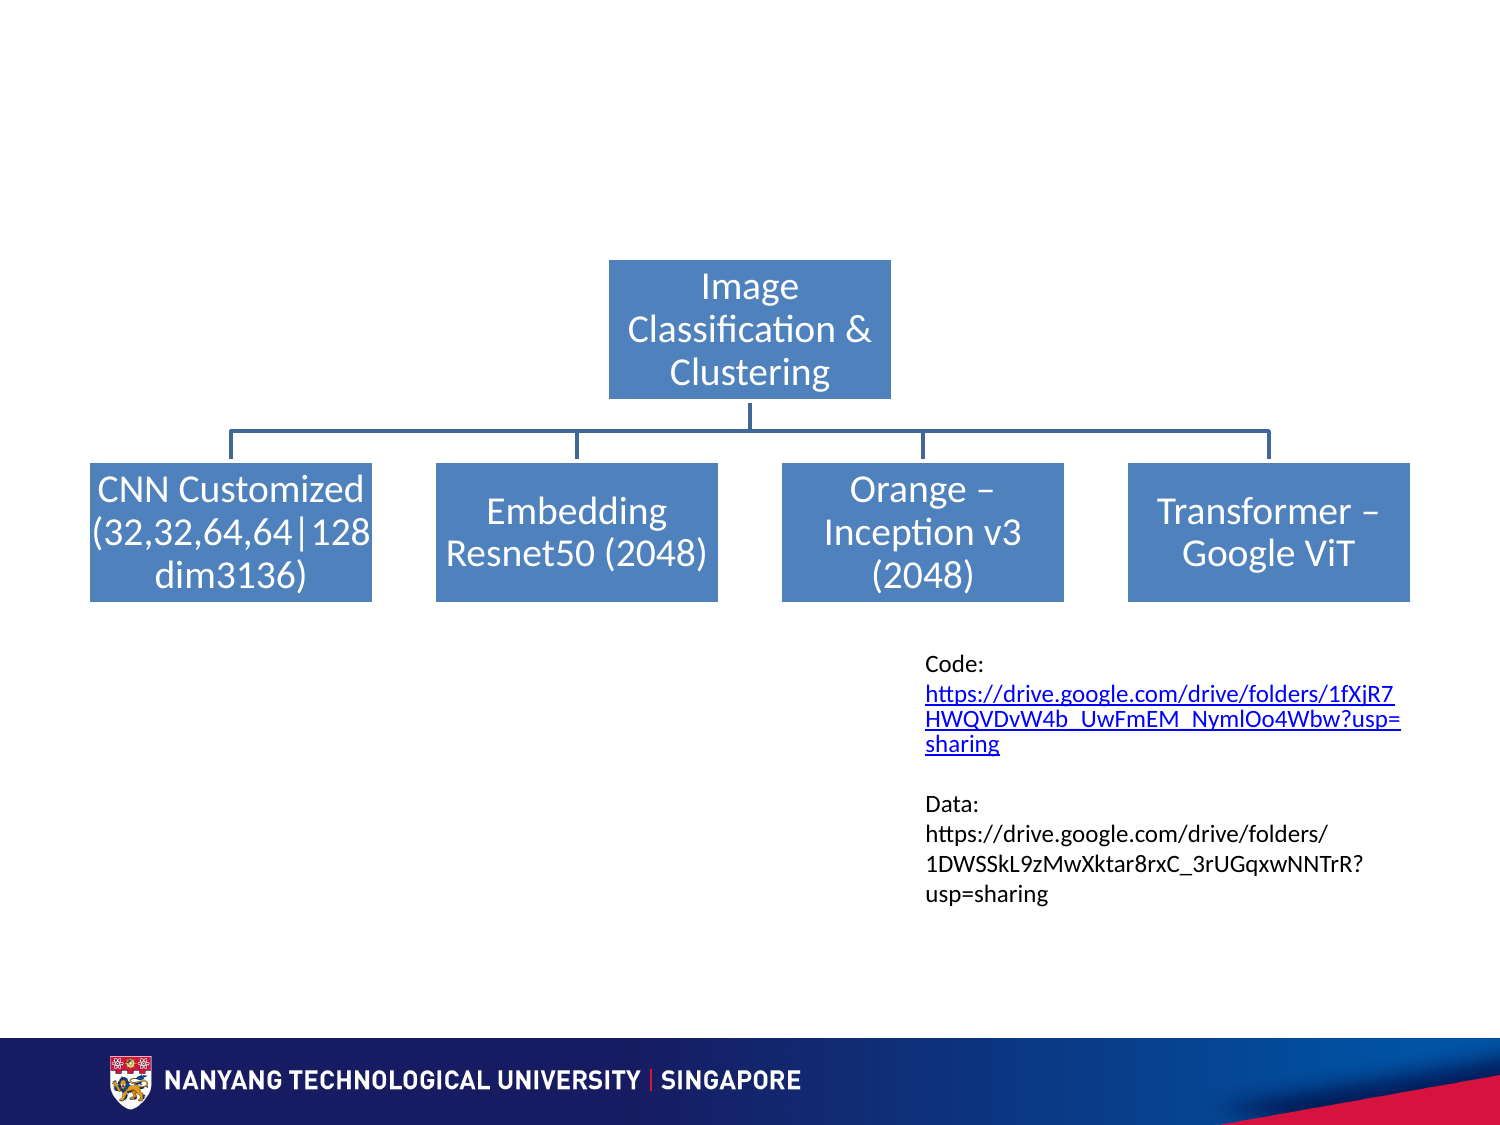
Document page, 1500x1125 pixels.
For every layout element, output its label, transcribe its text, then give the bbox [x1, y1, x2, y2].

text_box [87, 0, 1413, 863]
picture [0, 1038, 1500, 1125]
text_box Code: https://drive.google.com/drive/folders/1fXjR7HWQVDvW4b_UwFmEM_NymlOo4Wbw?usp=sharing Data: https://drive.google.com/drive/folders/1DWSSkL9zMwXktar8rxC_3rUGqxwNNTrR?usp=sharing [910, 640, 1423, 925]
